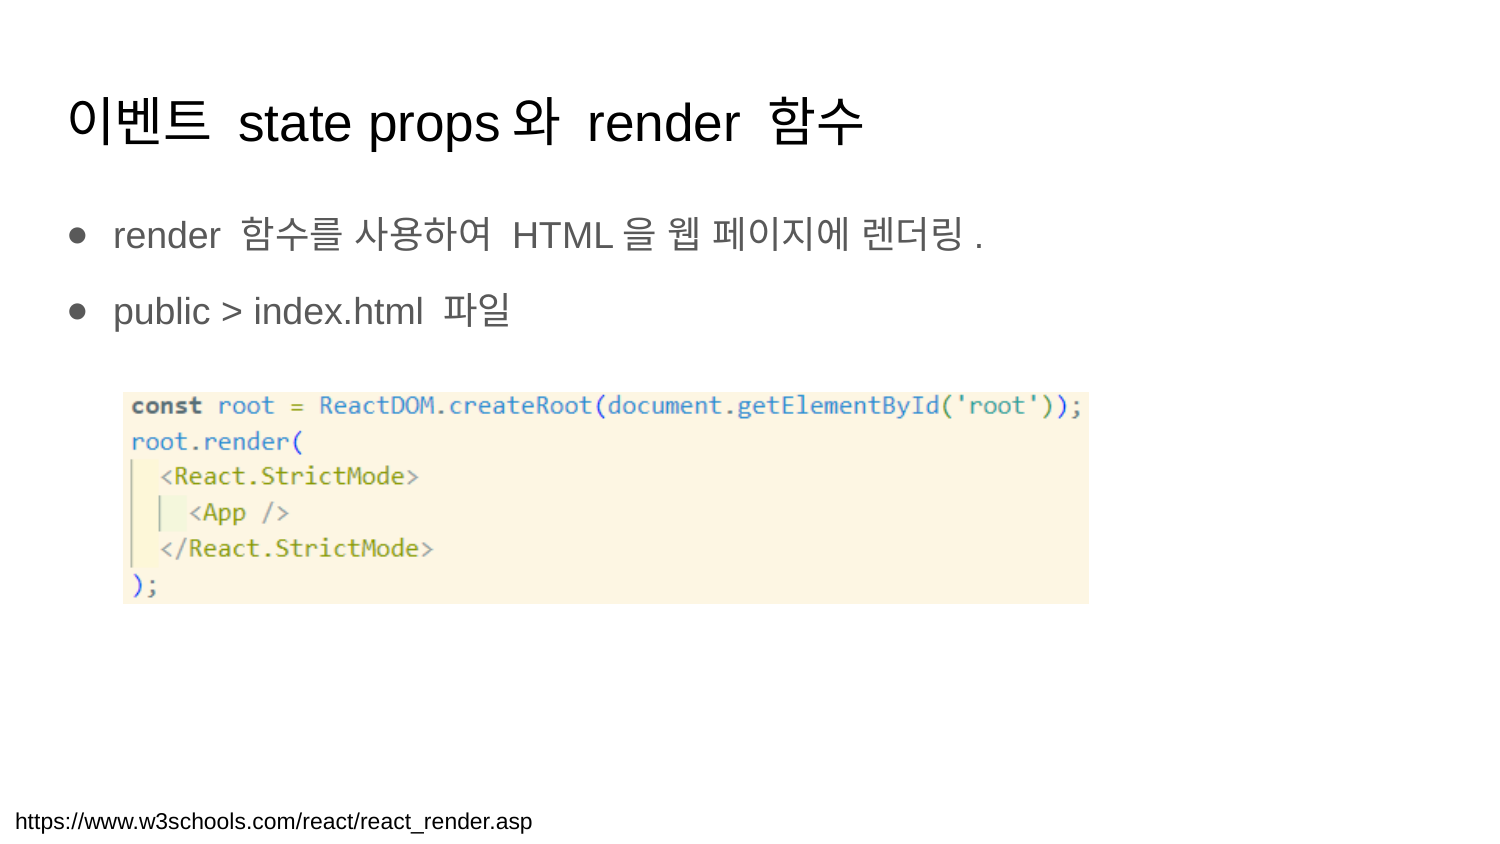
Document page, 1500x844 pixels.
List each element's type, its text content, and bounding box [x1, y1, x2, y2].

picture [123, 391, 1090, 604]
title 이벤트 state props와 render 함수 [51, 72, 1449, 167]
text_box https://www.w3schools.com/react/react_render.asp [0, 799, 553, 842]
list render 함수를 사용하여 HTML을 웹 페이지에 렌더링. public > index.html 파일 [51, 189, 1449, 375]
